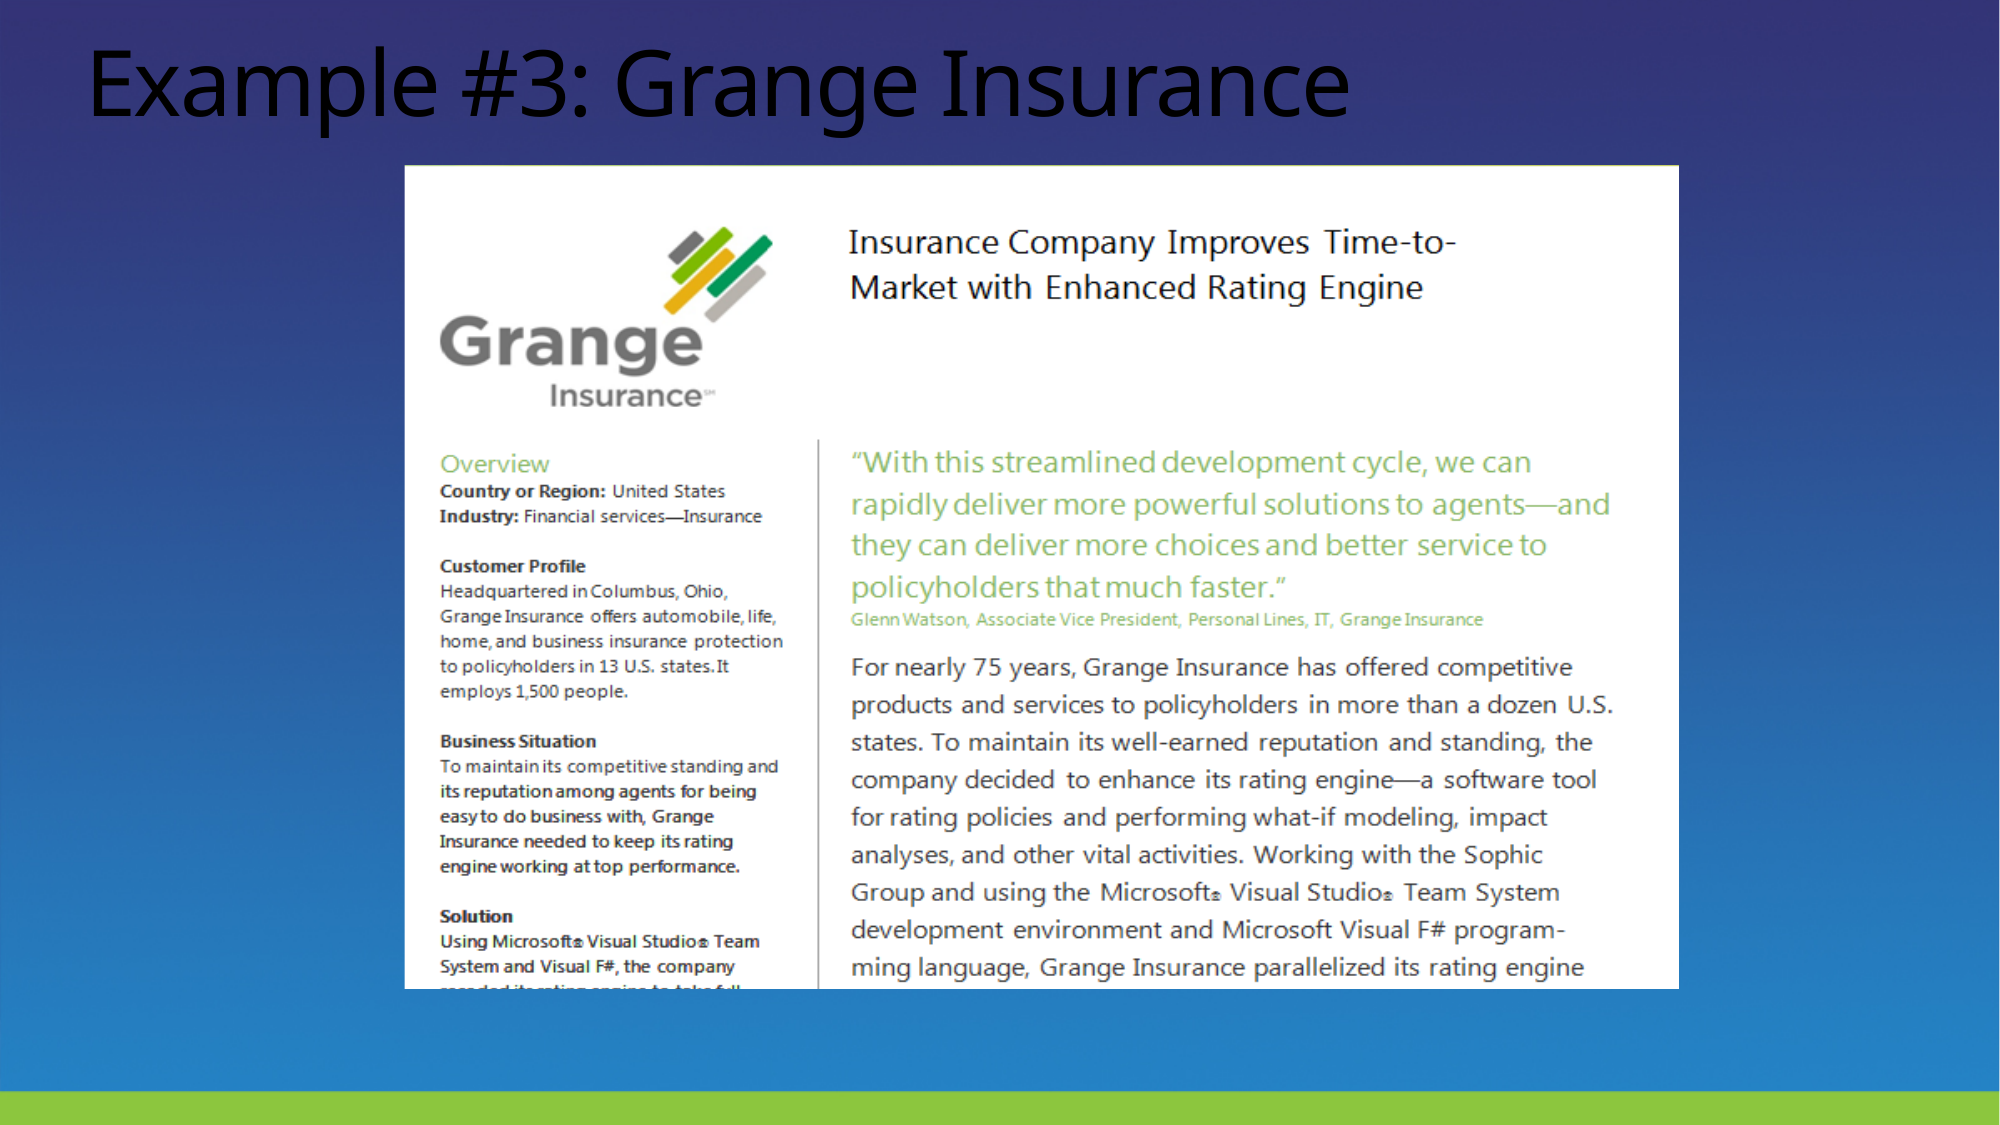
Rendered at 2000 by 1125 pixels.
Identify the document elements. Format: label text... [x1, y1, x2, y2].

picture [0, 0, 2000, 1125]
title Example #3: Grange Insurance [85, 37, 1914, 138]
